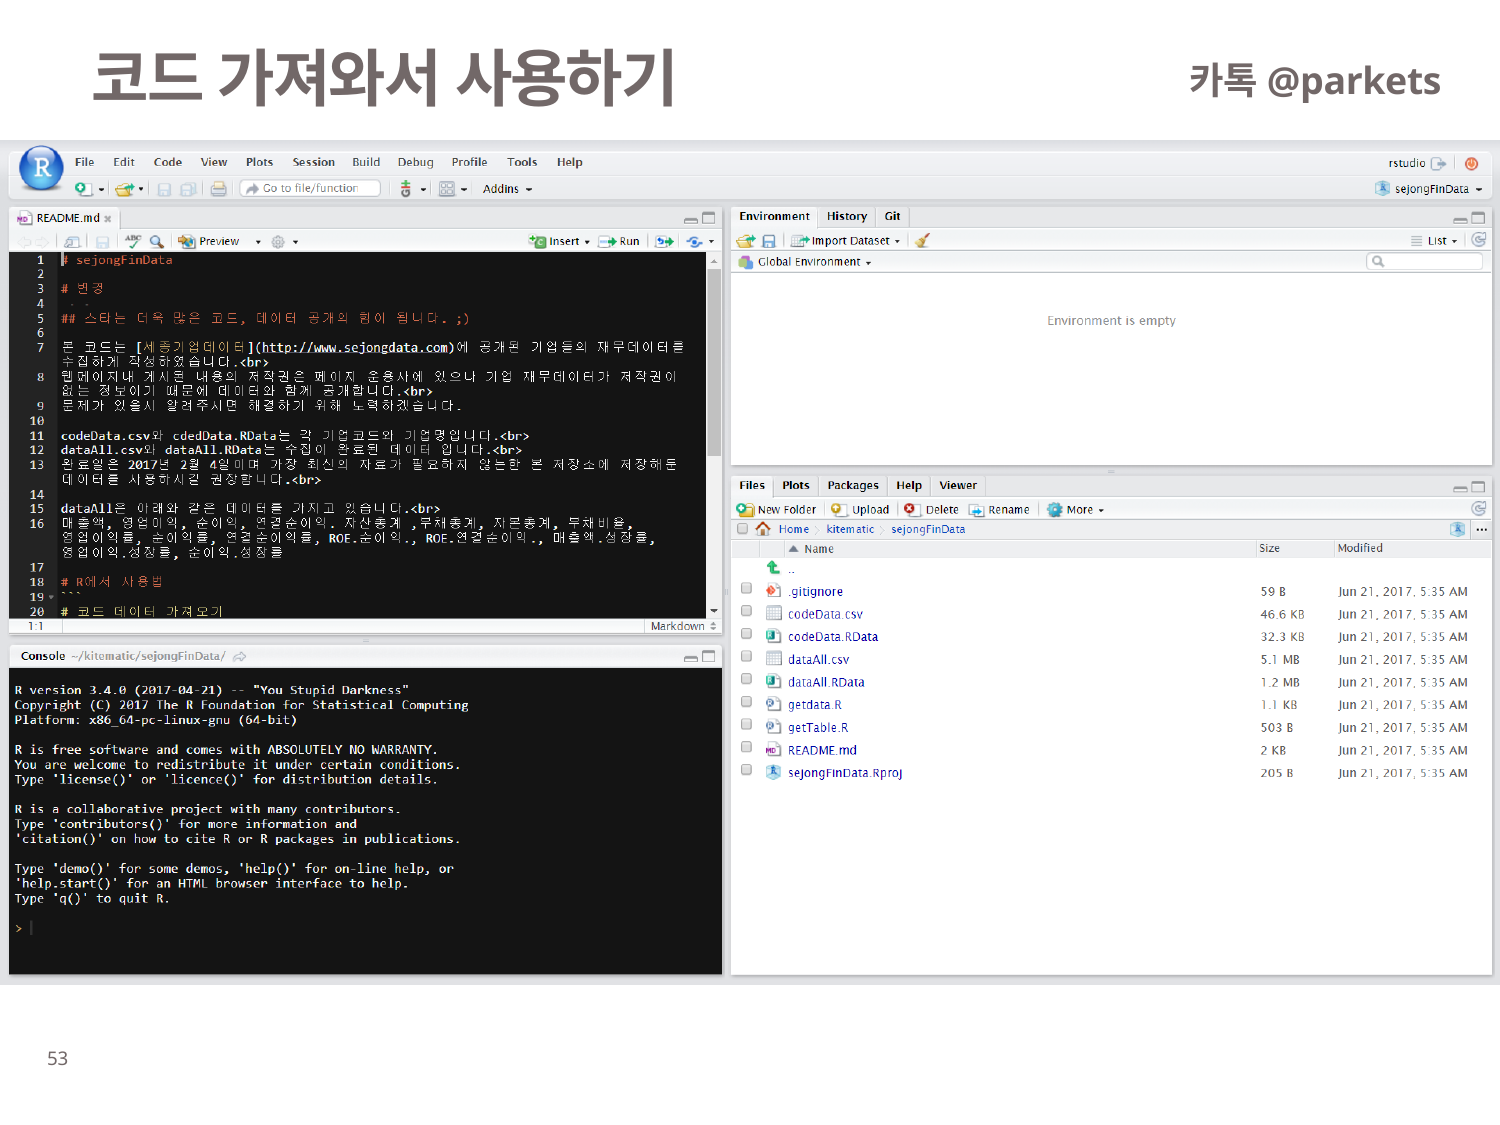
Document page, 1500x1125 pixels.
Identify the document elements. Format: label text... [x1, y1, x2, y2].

text_box 카톡@parkets [1174, 27, 1457, 110]
text_box 코드 가져와서 사용하기 [76, 19, 1152, 138]
picture [0, 140, 1500, 985]
